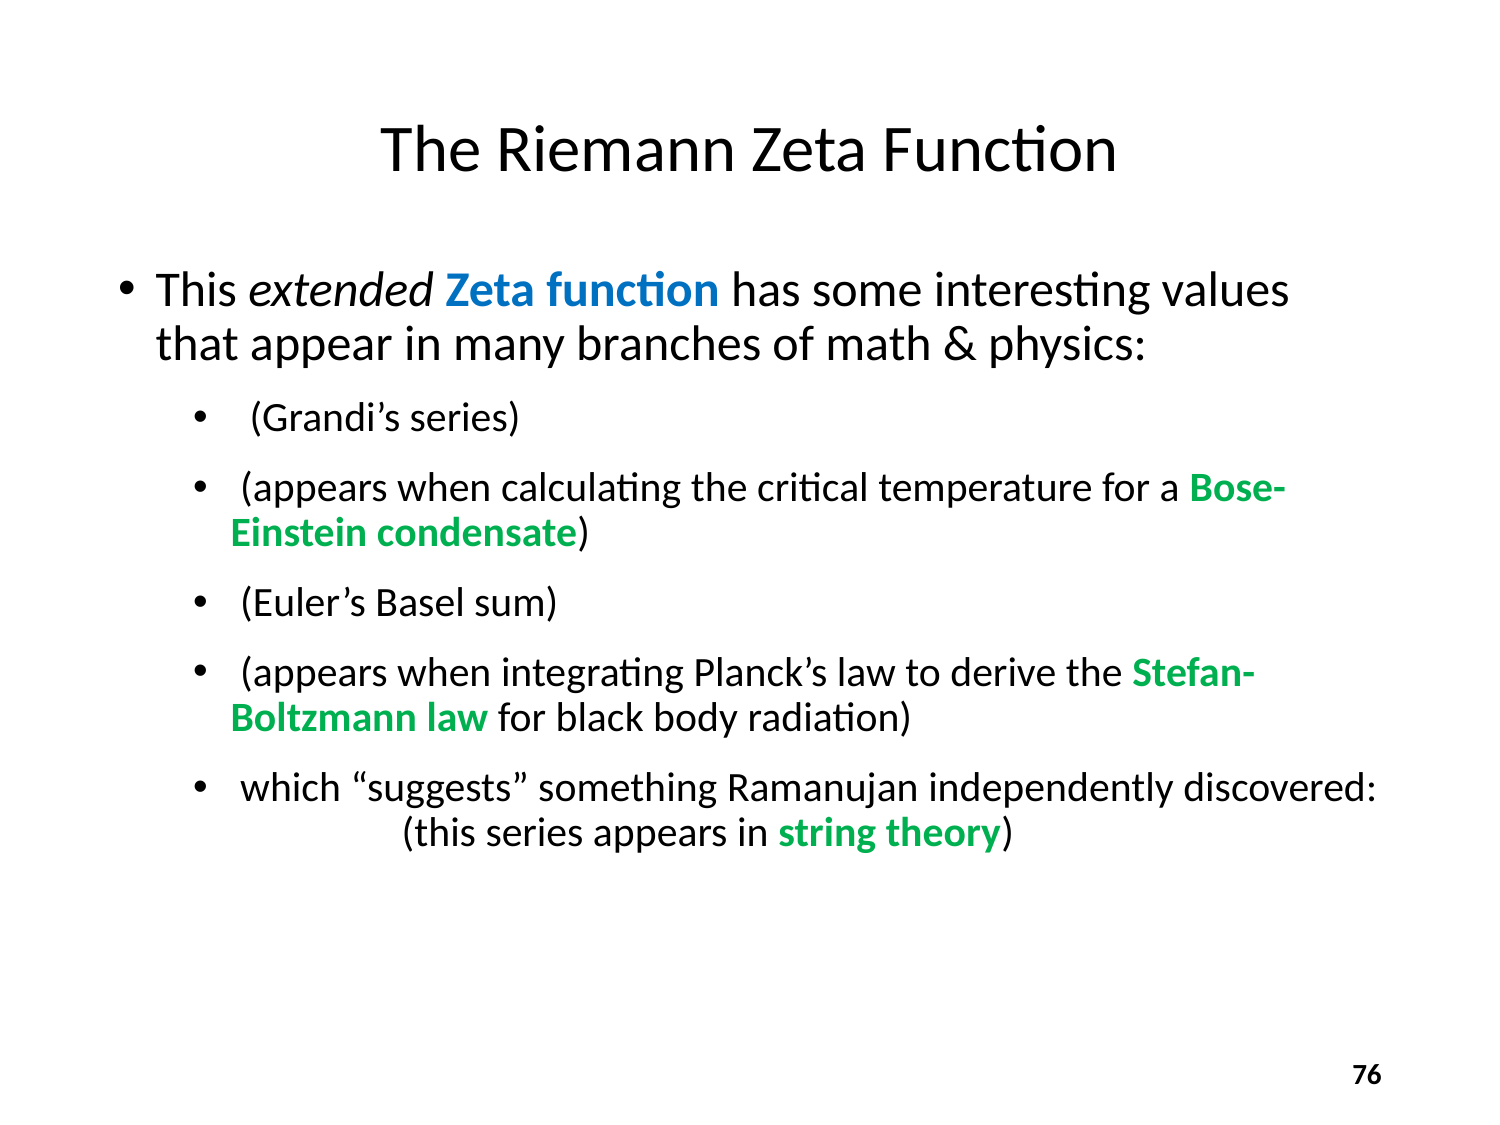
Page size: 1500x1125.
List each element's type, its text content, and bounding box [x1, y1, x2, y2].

slide_number 76 [1059, 1042, 1397, 1103]
title The Riemann Zeta Function [103, 59, 1397, 241]
